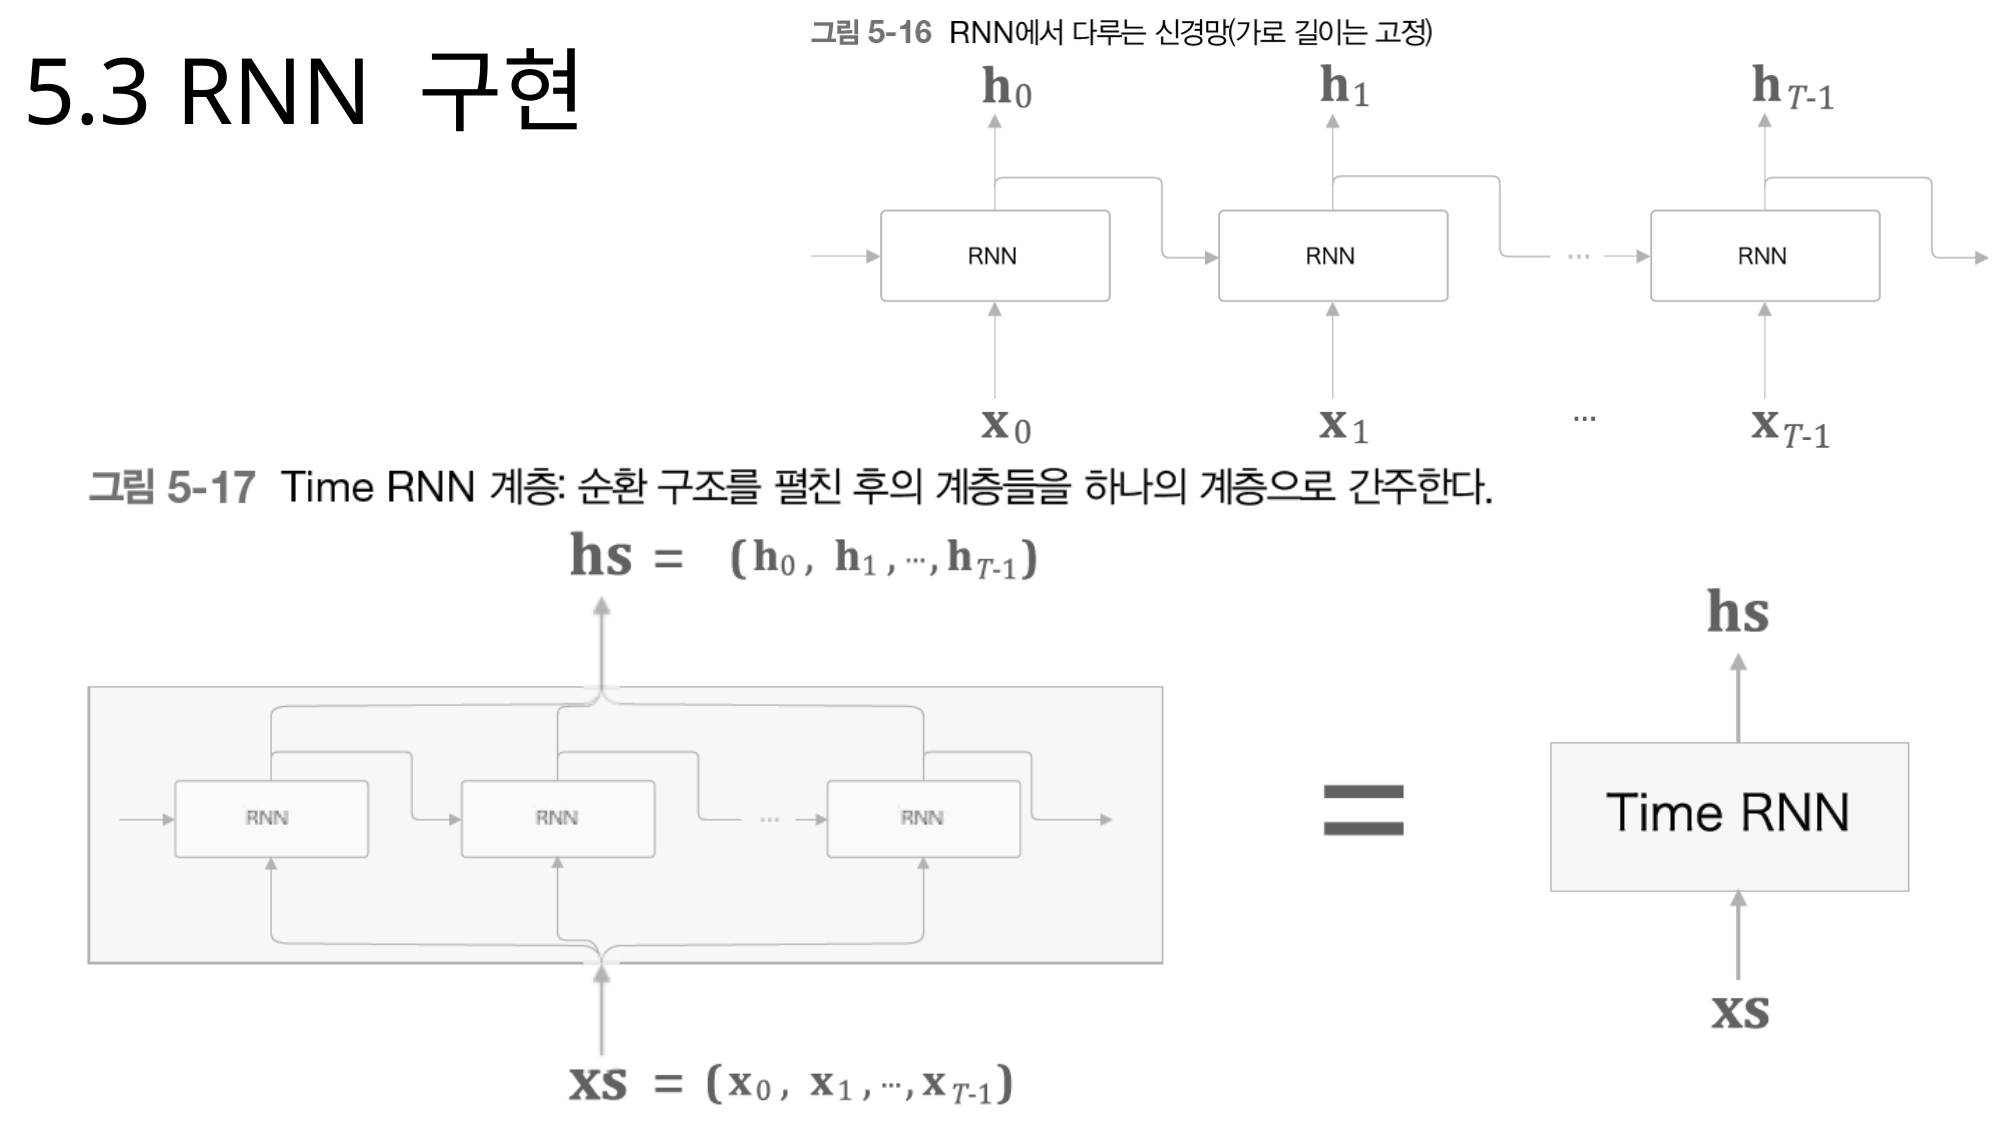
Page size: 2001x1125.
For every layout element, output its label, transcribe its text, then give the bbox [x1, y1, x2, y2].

title 5.3 RNN 구현 [8, 0, 1733, 204]
picture [75, 11, 2000, 1120]
